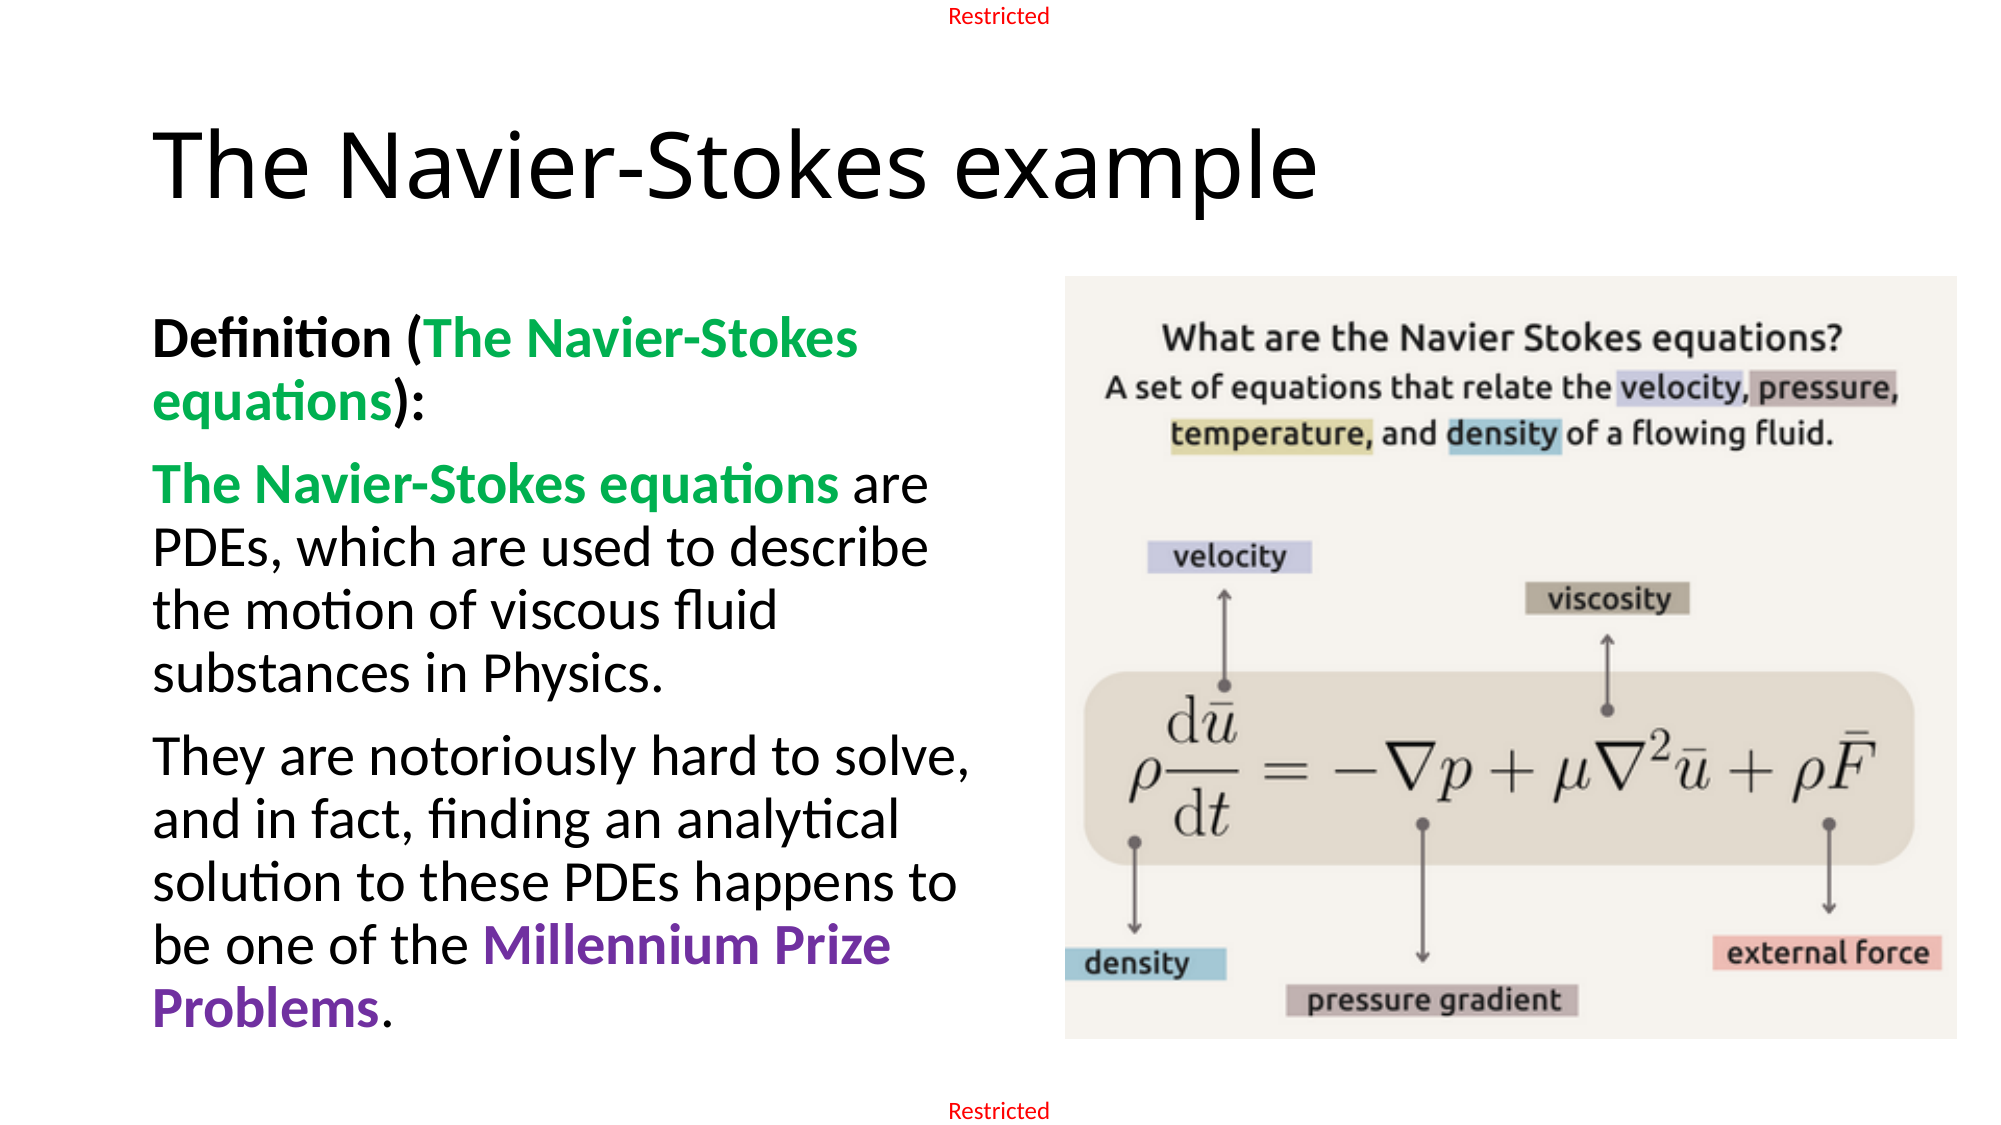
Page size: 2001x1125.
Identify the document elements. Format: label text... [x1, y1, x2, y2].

list Definition (The Navier-Stokes equations): The Navier-Stokes equations are PDEs, which are used to describe the motion of viscous fluid substances in Physics. They are notoriously hard to solve, and in fact, finding an analytical solution to these PDEs happens to be one of the Millennium Prize Problems. [137, 299, 988, 1125]
title The Navier-Stokes example [137, 59, 1863, 278]
picture [1065, 276, 1957, 1039]
